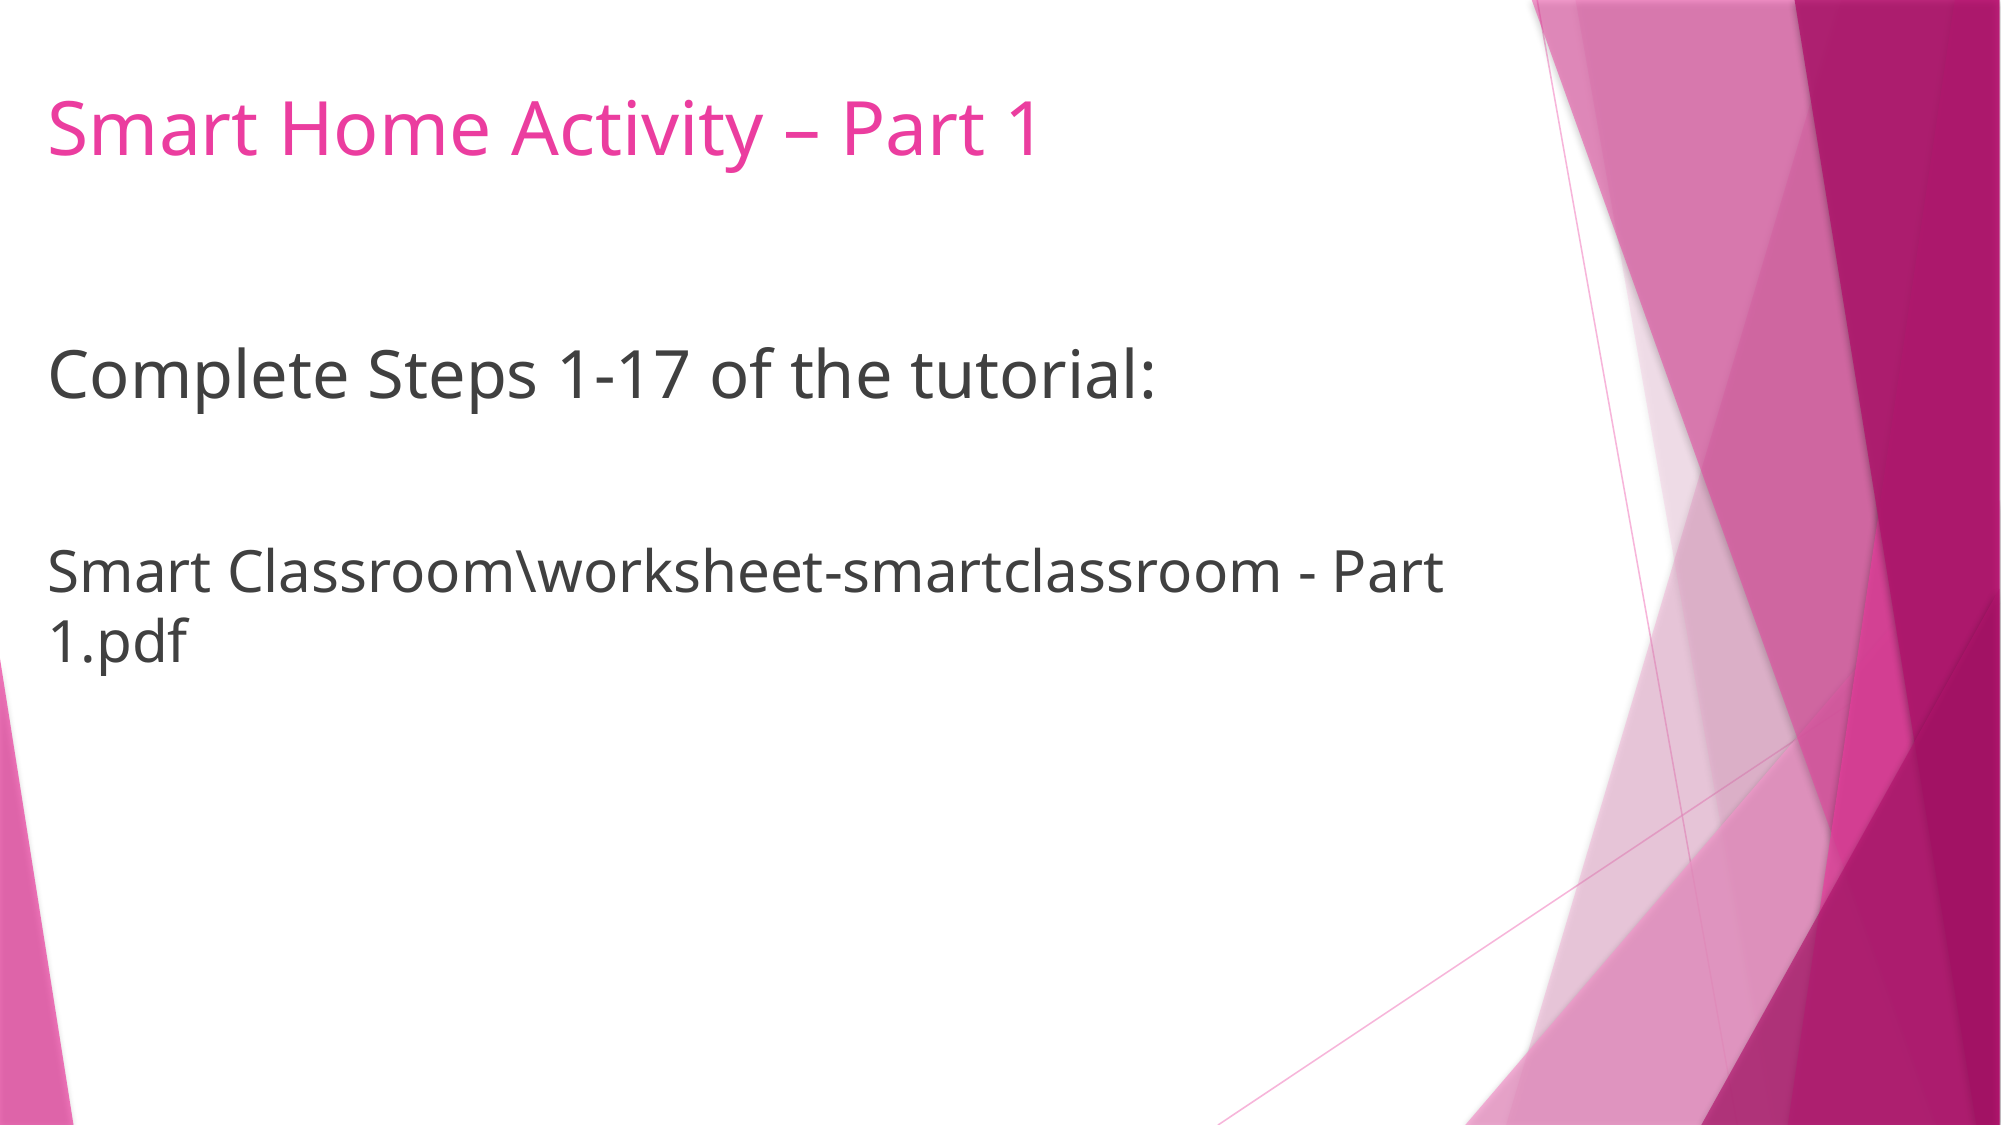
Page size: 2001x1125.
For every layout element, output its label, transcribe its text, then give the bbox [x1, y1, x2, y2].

list Complete Steps 1-17 of the tutorial: Smart Classroom\worksheet-smartclassroom - Part 1.pdf [32, 324, 1590, 962]
title Smart Home Activity – Part 1 [32, 72, 1443, 290]
